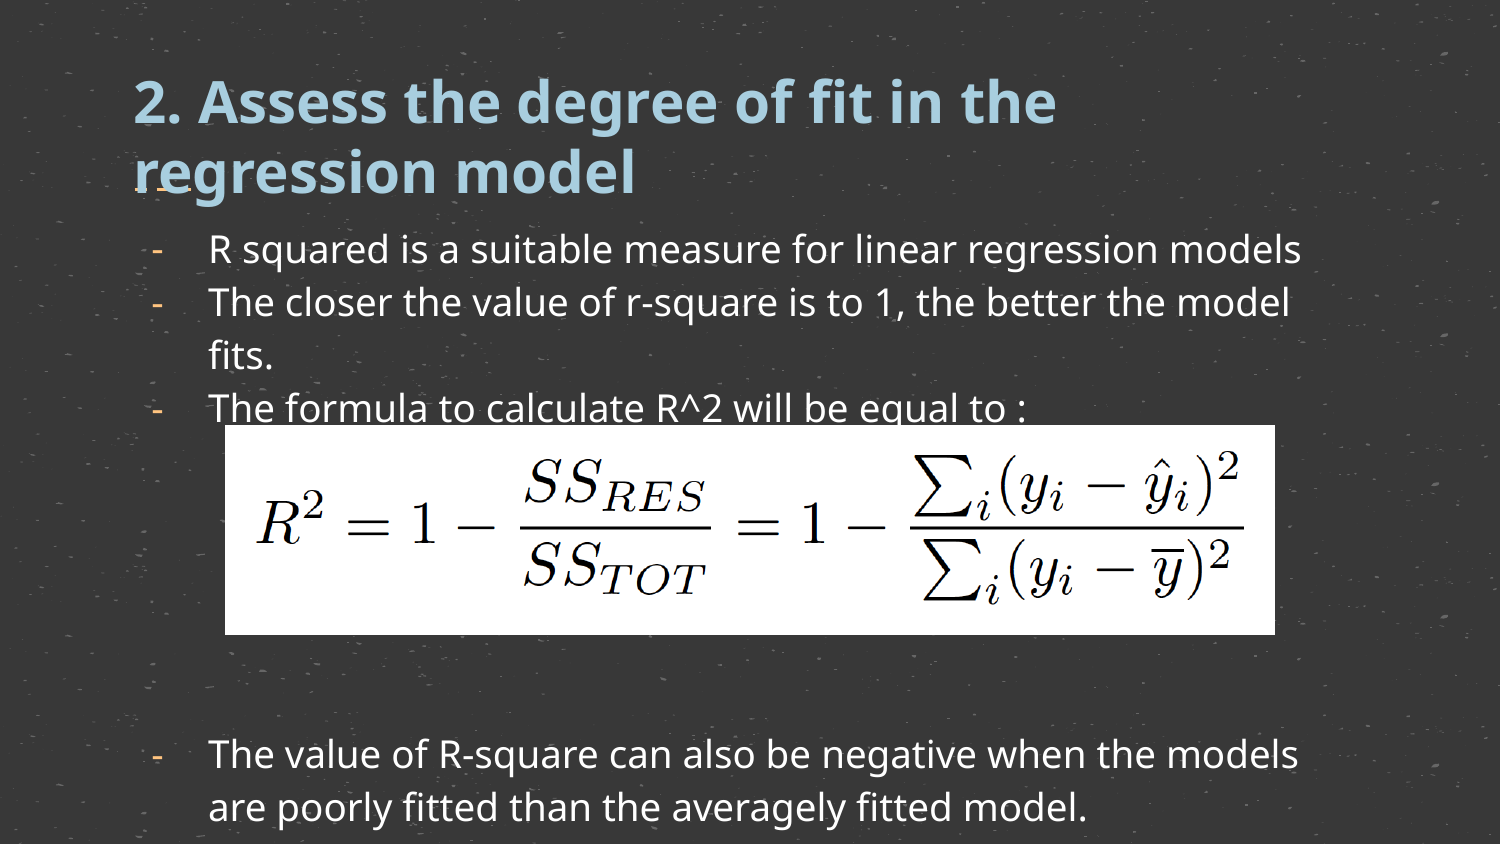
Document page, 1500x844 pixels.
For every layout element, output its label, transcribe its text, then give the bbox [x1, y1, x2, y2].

title 2. Assess the degree of fit in the regression model [118, 88, 1382, 182]
list R squared is a suitable measure for linear regression models The closer the value of r-square is to 1, the better the model fits. The formula to calculate R^2 will be equal to : The value of R-square can also be negative when the models are poorly fitted than the averagely fitted model. [118, 202, 1382, 756]
picture [225, 425, 1275, 635]
